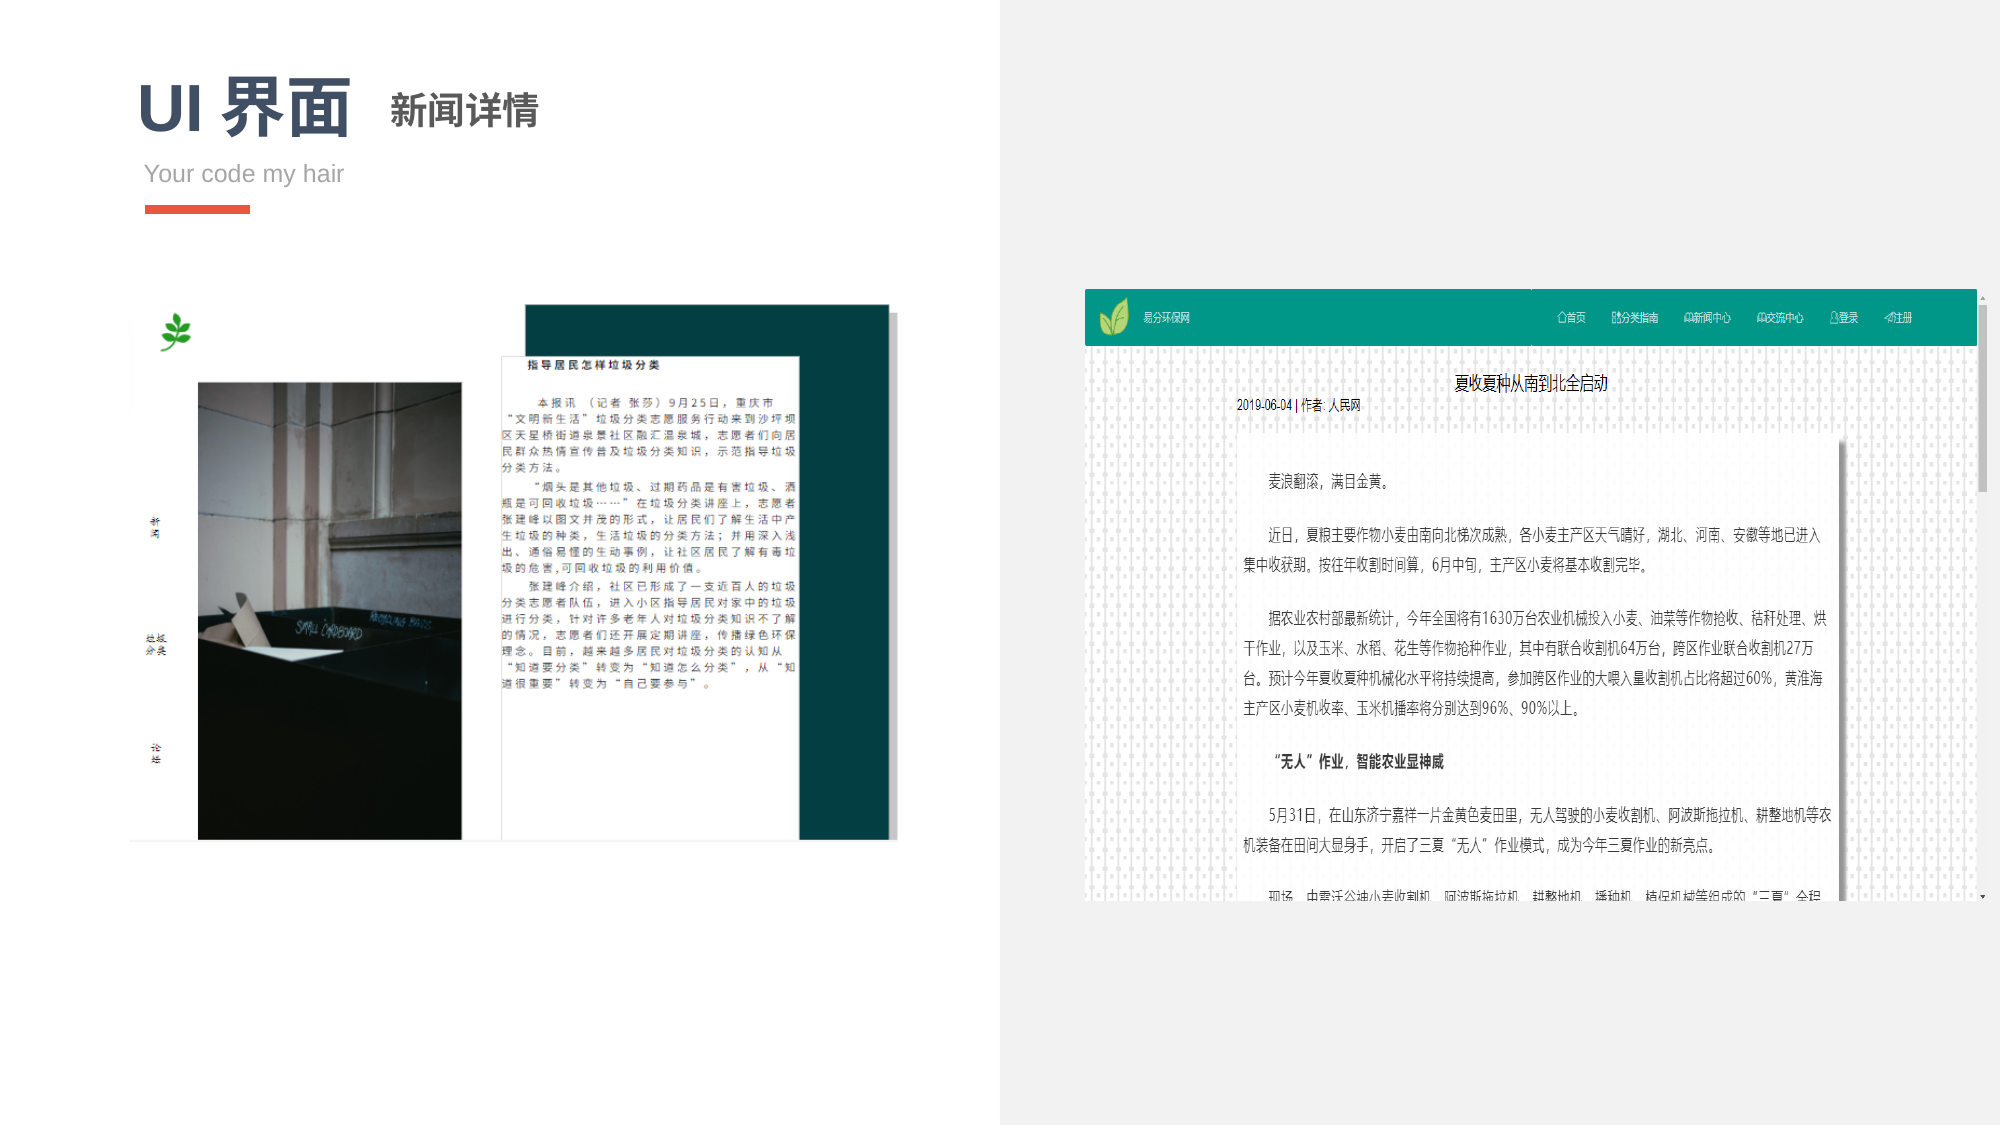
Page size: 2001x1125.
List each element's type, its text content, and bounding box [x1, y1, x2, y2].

text_box 新闻详情 [375, 70, 744, 140]
picture [128, 289, 898, 842]
text_box Your code my hair [129, 150, 923, 196]
picture [1084, 289, 1988, 901]
text_box [999, 0, 2000, 1125]
text_box UI界面 [122, 57, 368, 152]
